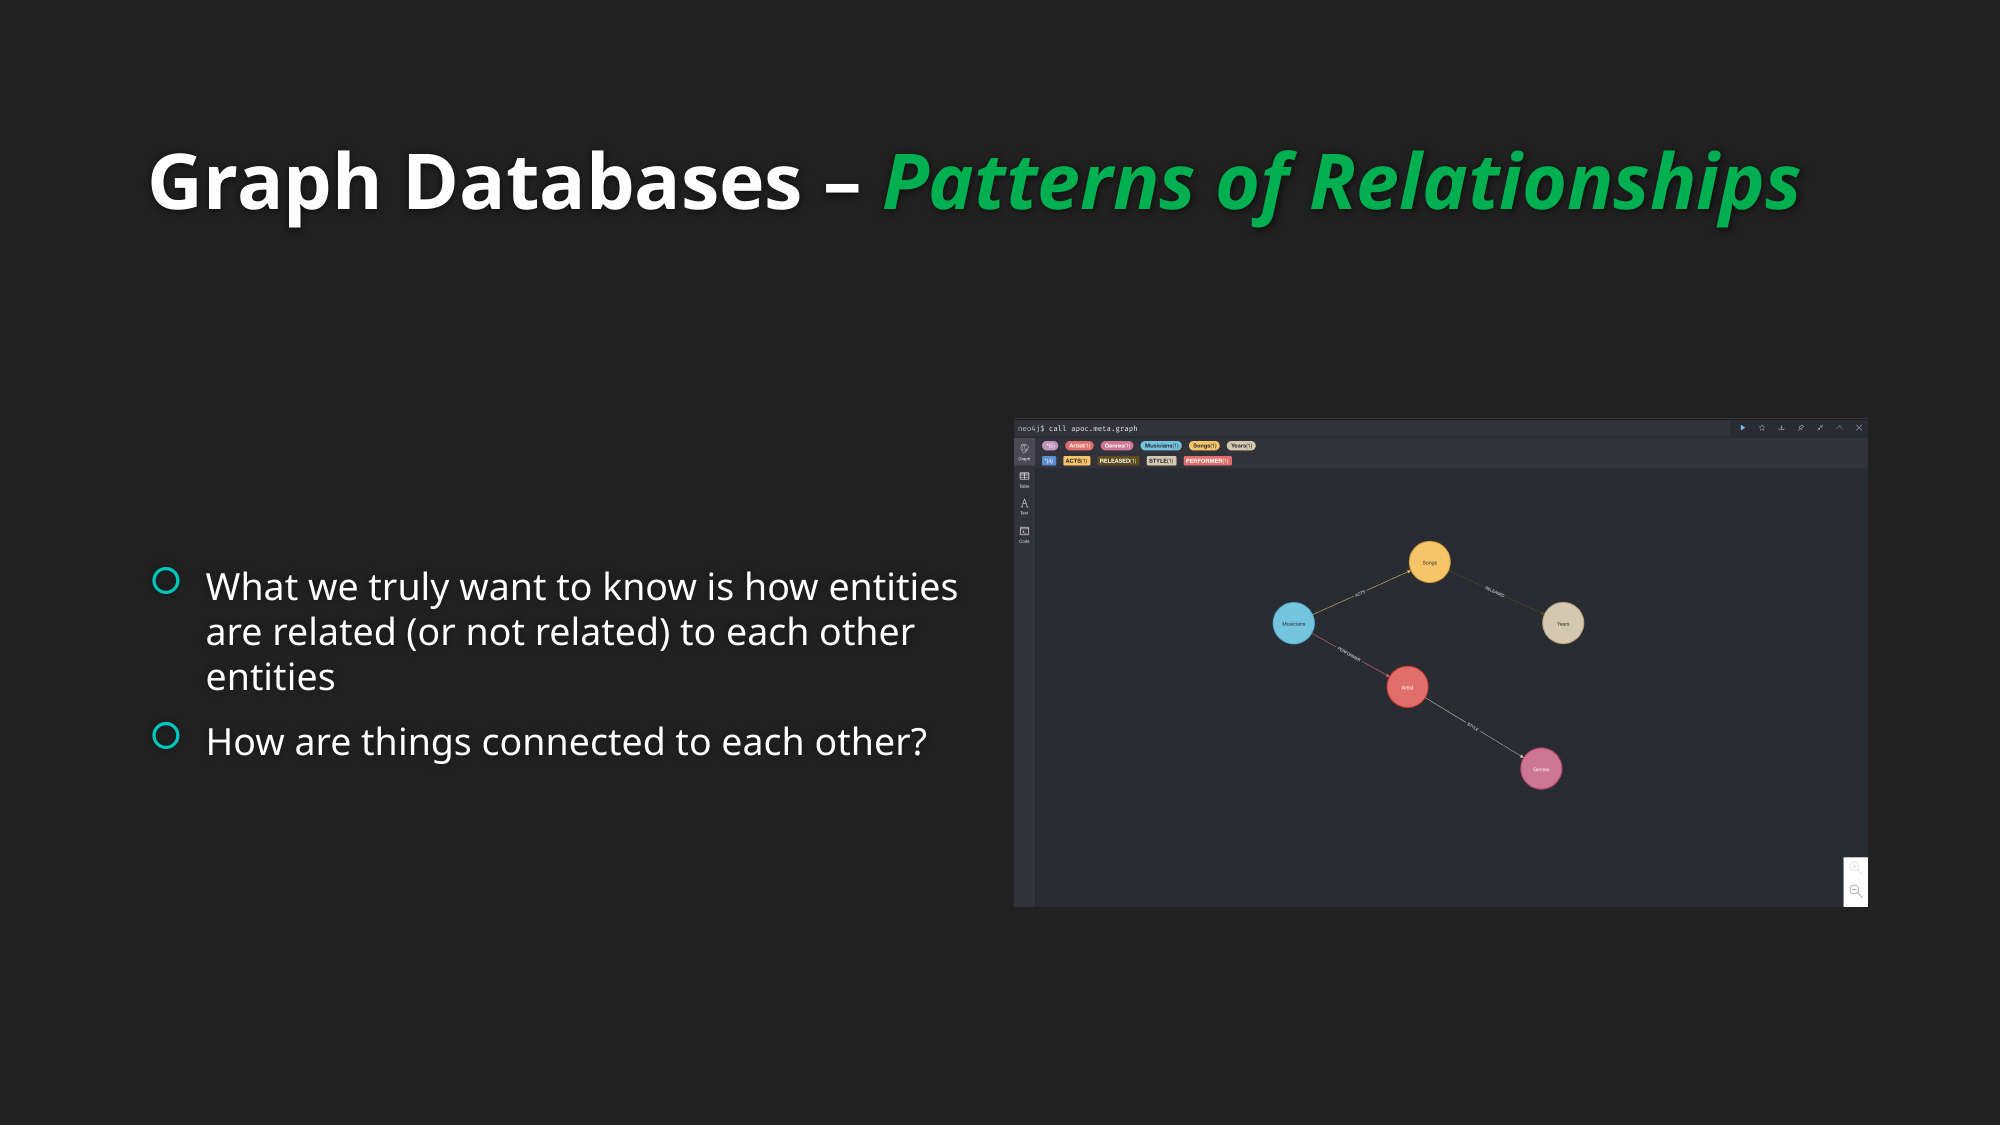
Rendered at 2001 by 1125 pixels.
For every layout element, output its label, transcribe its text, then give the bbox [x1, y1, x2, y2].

list What we truly want to know is how entities are related (or not related) to each other entities How are things connected to each other? [134, 364, 985, 962]
title Graph Databases – Patterns of Relationships [132, 73, 1868, 233]
picture [1014, 418, 1868, 908]
